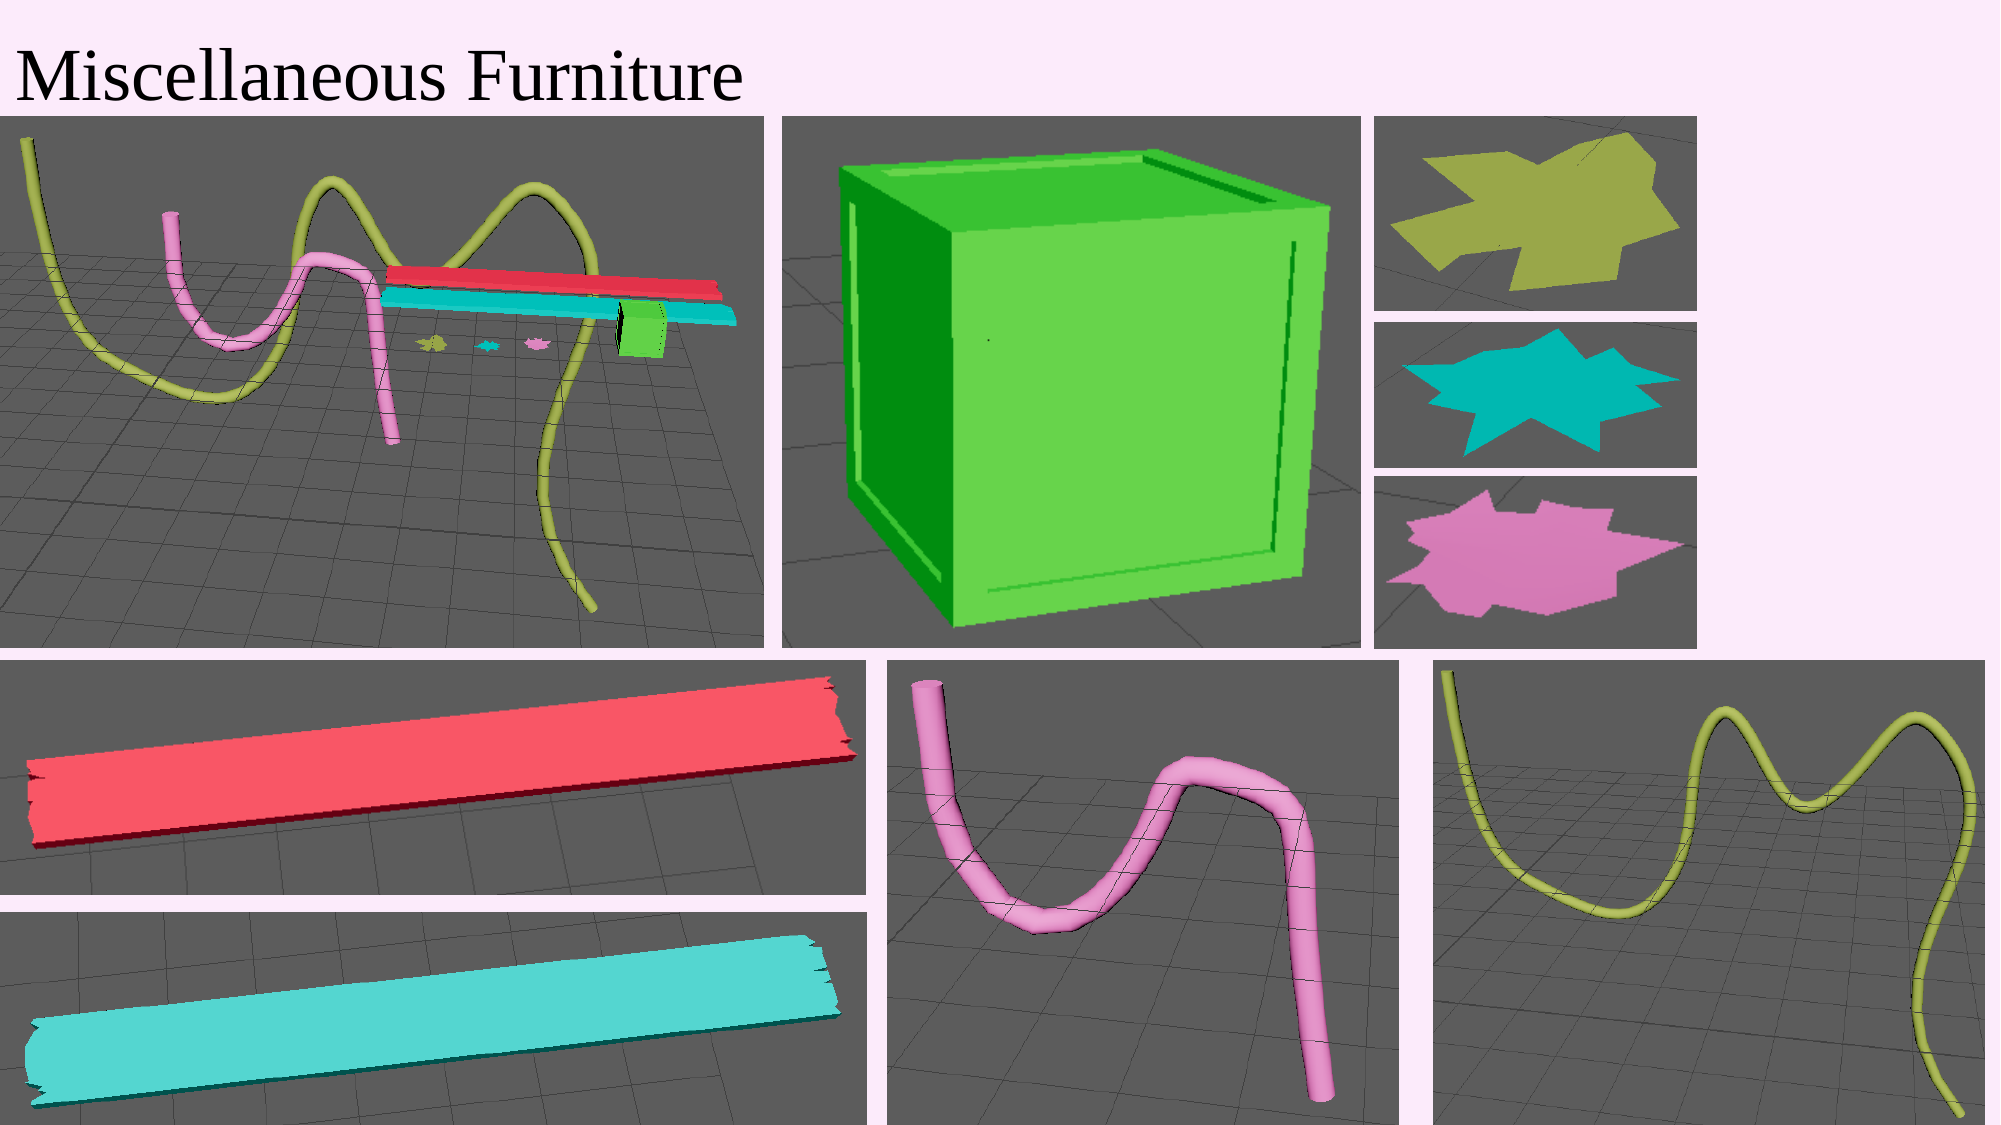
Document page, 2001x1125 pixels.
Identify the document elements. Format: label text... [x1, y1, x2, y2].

picture [1433, 660, 1985, 1125]
text_box Miscellaneous Furniture [0, 0, 1104, 142]
picture [0, 660, 866, 895]
picture [1374, 116, 1697, 311]
picture [782, 116, 1361, 648]
picture [887, 660, 1399, 1125]
picture [1374, 476, 1697, 649]
picture [1374, 322, 1697, 468]
picture [0, 116, 764, 648]
picture [0, 912, 867, 1125]
